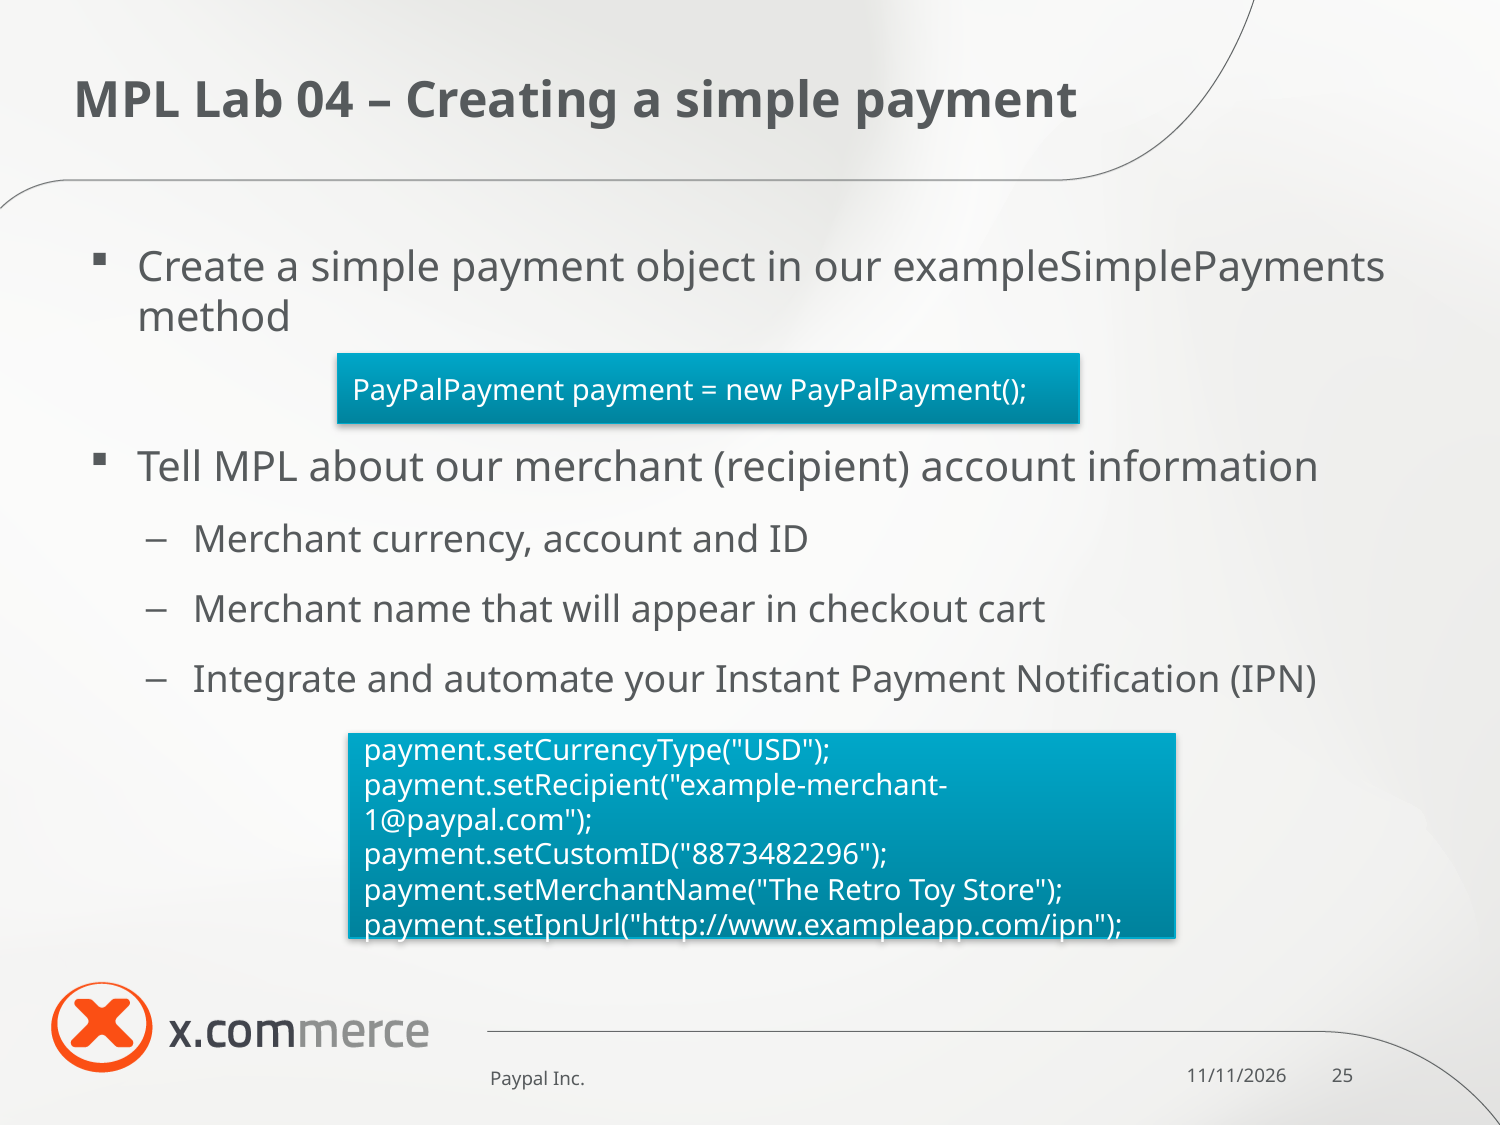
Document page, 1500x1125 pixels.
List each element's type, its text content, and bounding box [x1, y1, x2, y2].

picture [0, 0, 1500, 1125]
title MPL Lab 04 – Creating a simple payment [58, 35, 1170, 160]
text_box PayPalPayment payment = new PayPalPayment(); [337, 353, 1080, 424]
footer Paypal Inc. [475, 1062, 951, 1097]
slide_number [1096, 1062, 1299, 1097]
slide_number 25 [1299, 1062, 1369, 1097]
text_box payment.setCurrencyType("USD"); payment.setRecipient("example-merchant-1@paypal.com"); payment.setCustomID("8873482296"); payment.setMerchantName("The Retro Toy Store"); payment.setIpnUrl("http://www.exampleapp.com/ipn"); [348, 733, 1176, 939]
list Create a simple payment object in our exampleSimplePayments method Tell MPL about our merchant (recipient) account information Merchant currency, account and ID Merchant name that will appear in checkout cart Integrate and automate your Instant Payment Notification (IPN) [75, 232, 1425, 950]
